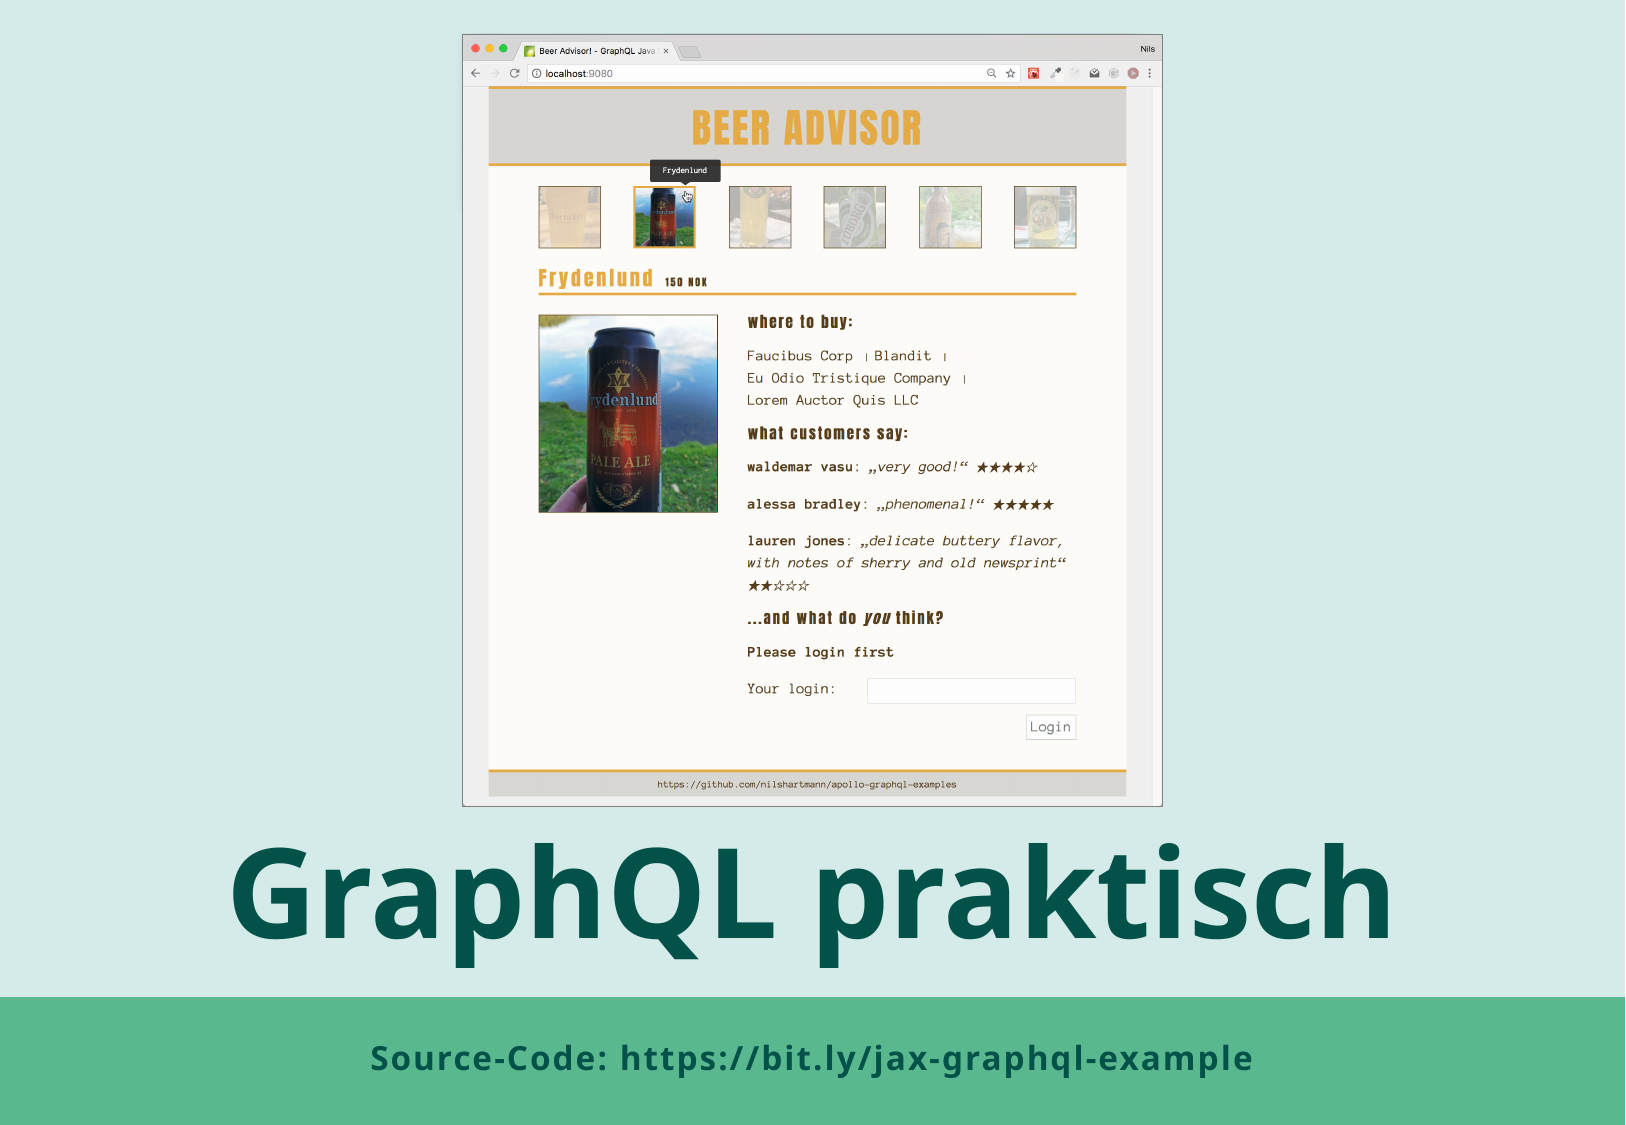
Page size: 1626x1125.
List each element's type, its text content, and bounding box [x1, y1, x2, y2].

title Source-Code: https://bit.ly/jax-graphql-example [0, 995, 1625, 1125]
text_box GraphQL praktisch [0, 805, 1625, 971]
picture [463, 35, 1162, 806]
